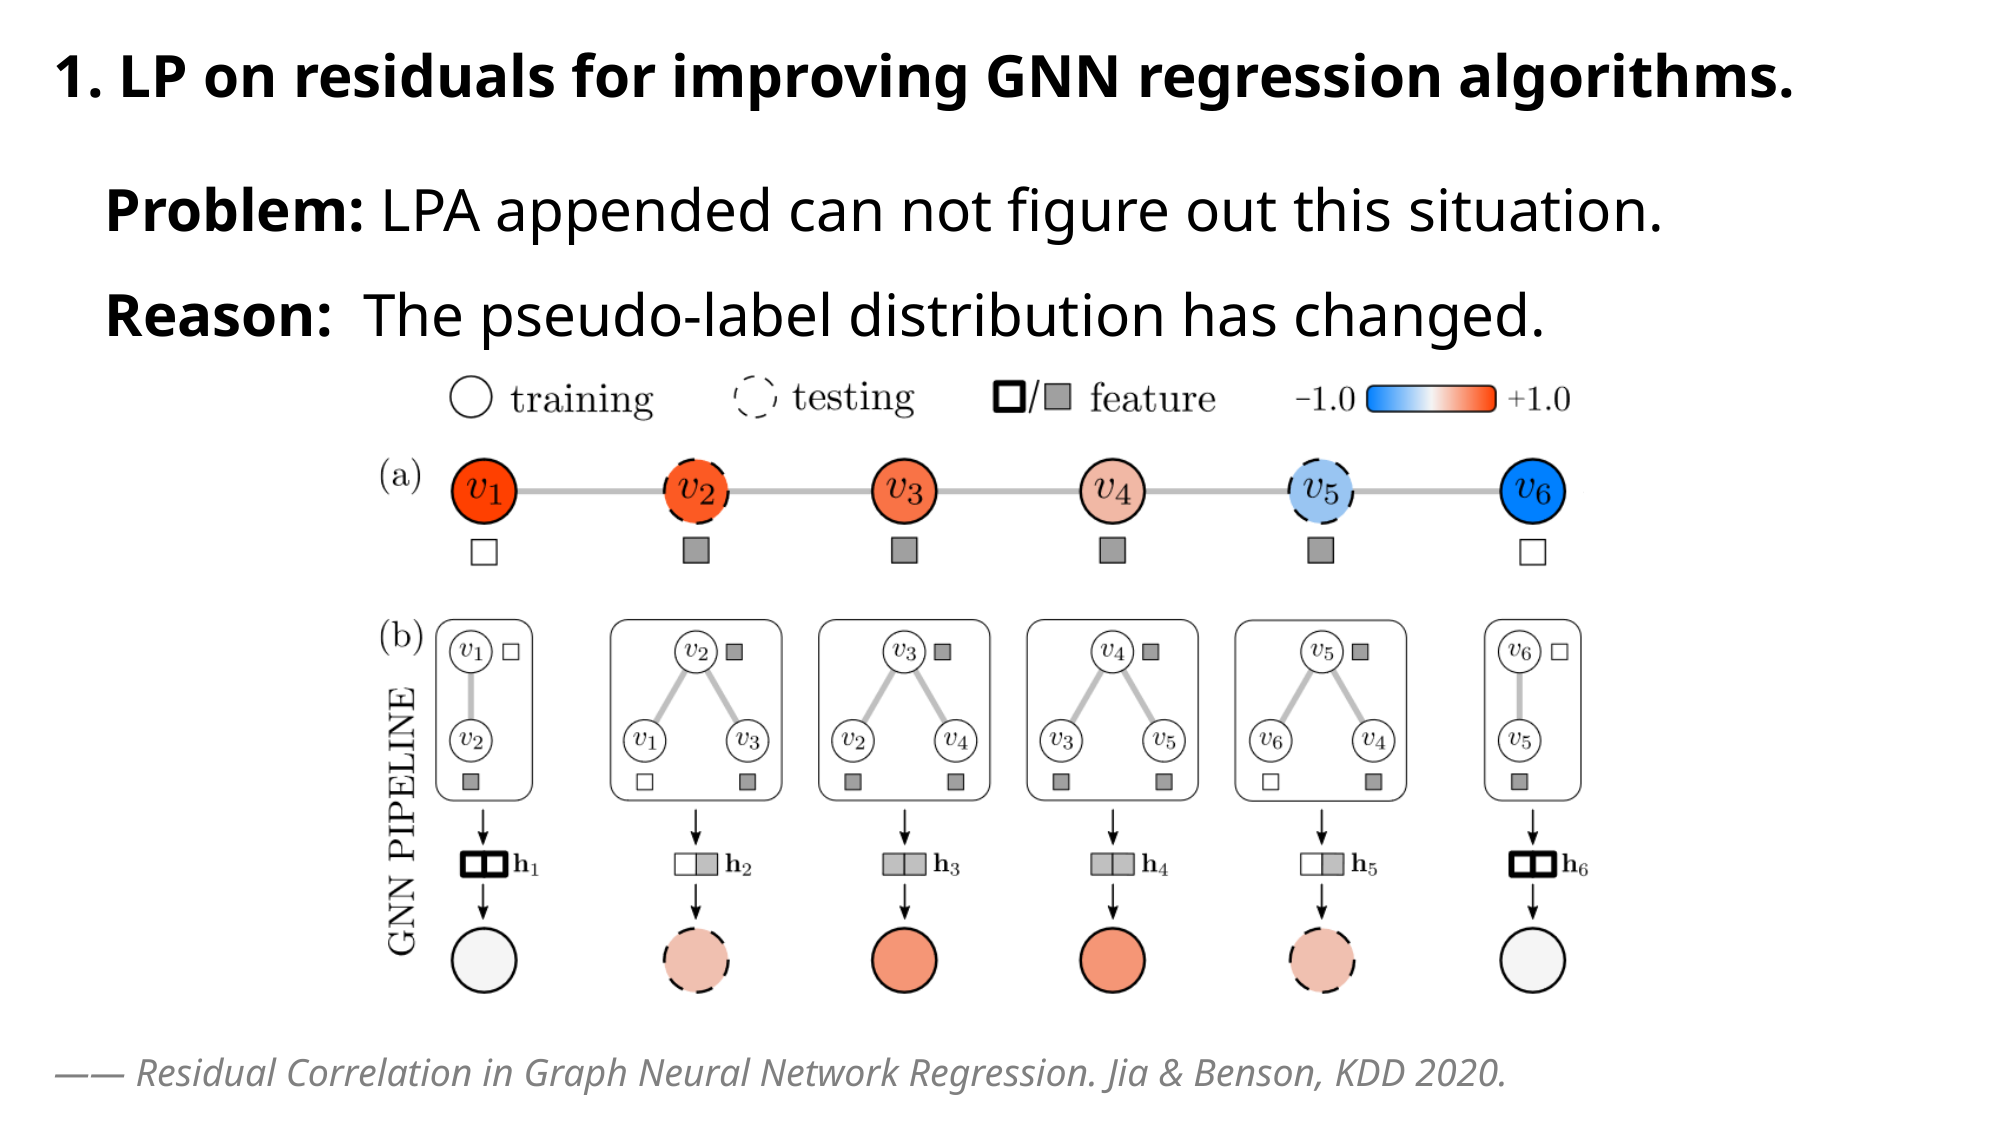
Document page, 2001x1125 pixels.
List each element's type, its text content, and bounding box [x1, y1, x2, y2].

text_box Problem: LPA appended can not figure out this situation. Reason: The pseudo-label distribution has changed. [90, 130, 1895, 356]
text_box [307, 341, 1811, 1030]
text_box 1. LP on residuals for improving GNN regression algorithms. [39, 32, 1961, 117]
text_box —— Residual Correlation in Graph Neural Network Regression. Jia & Benson, KDD 2020. [39, 1041, 1529, 1102]
